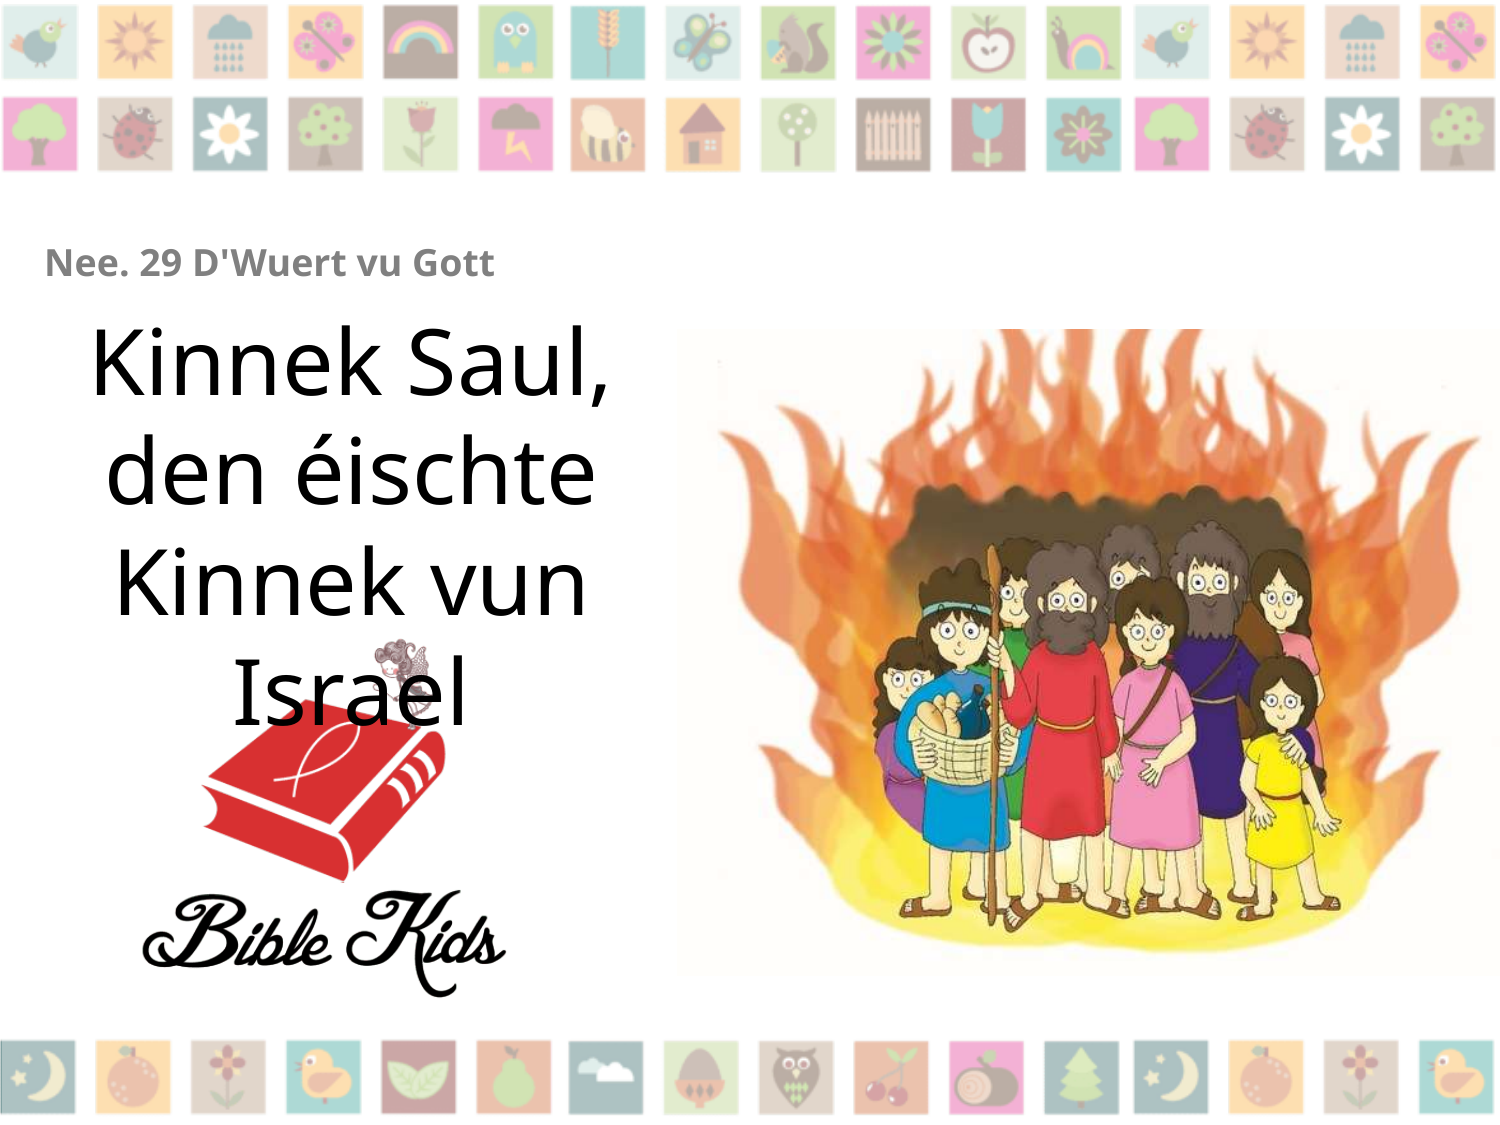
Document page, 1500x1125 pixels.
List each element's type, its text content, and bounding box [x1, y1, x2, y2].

text_box Nee. 29 D'Wuert vu Gott [29, 231, 573, 292]
text_box Kinnek Saul, den éischte Kinnek vun Israel [28, 296, 674, 751]
picture [117, 600, 544, 1027]
picture [677, 329, 1500, 977]
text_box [0, 3, 1500, 181]
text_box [0, 1028, 1500, 1118]
